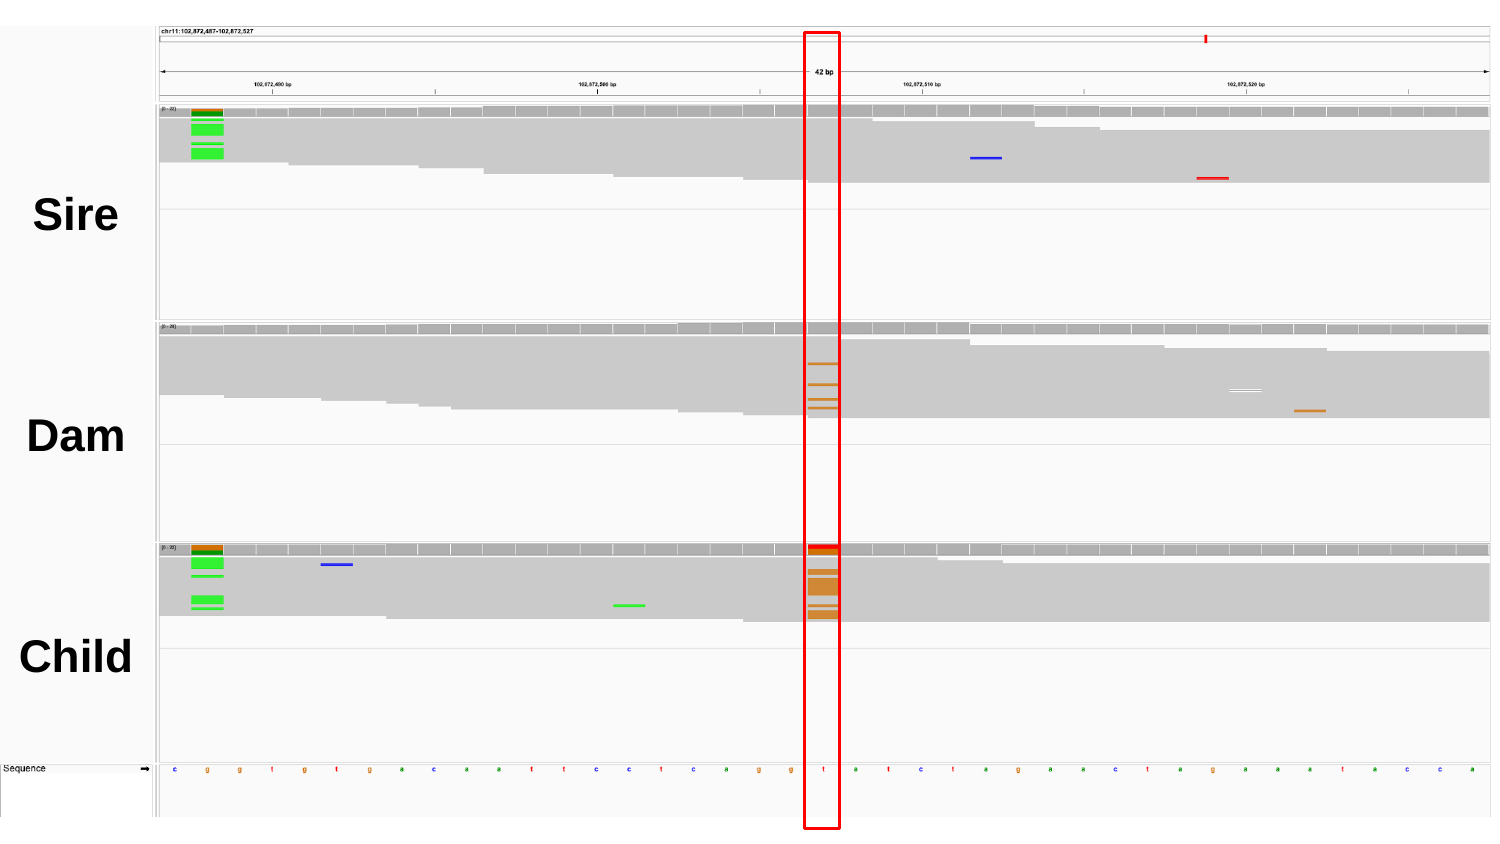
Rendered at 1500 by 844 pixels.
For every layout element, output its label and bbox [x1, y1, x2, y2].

picture [0, 26, 1500, 817]
text_box [804, 825, 840, 829]
